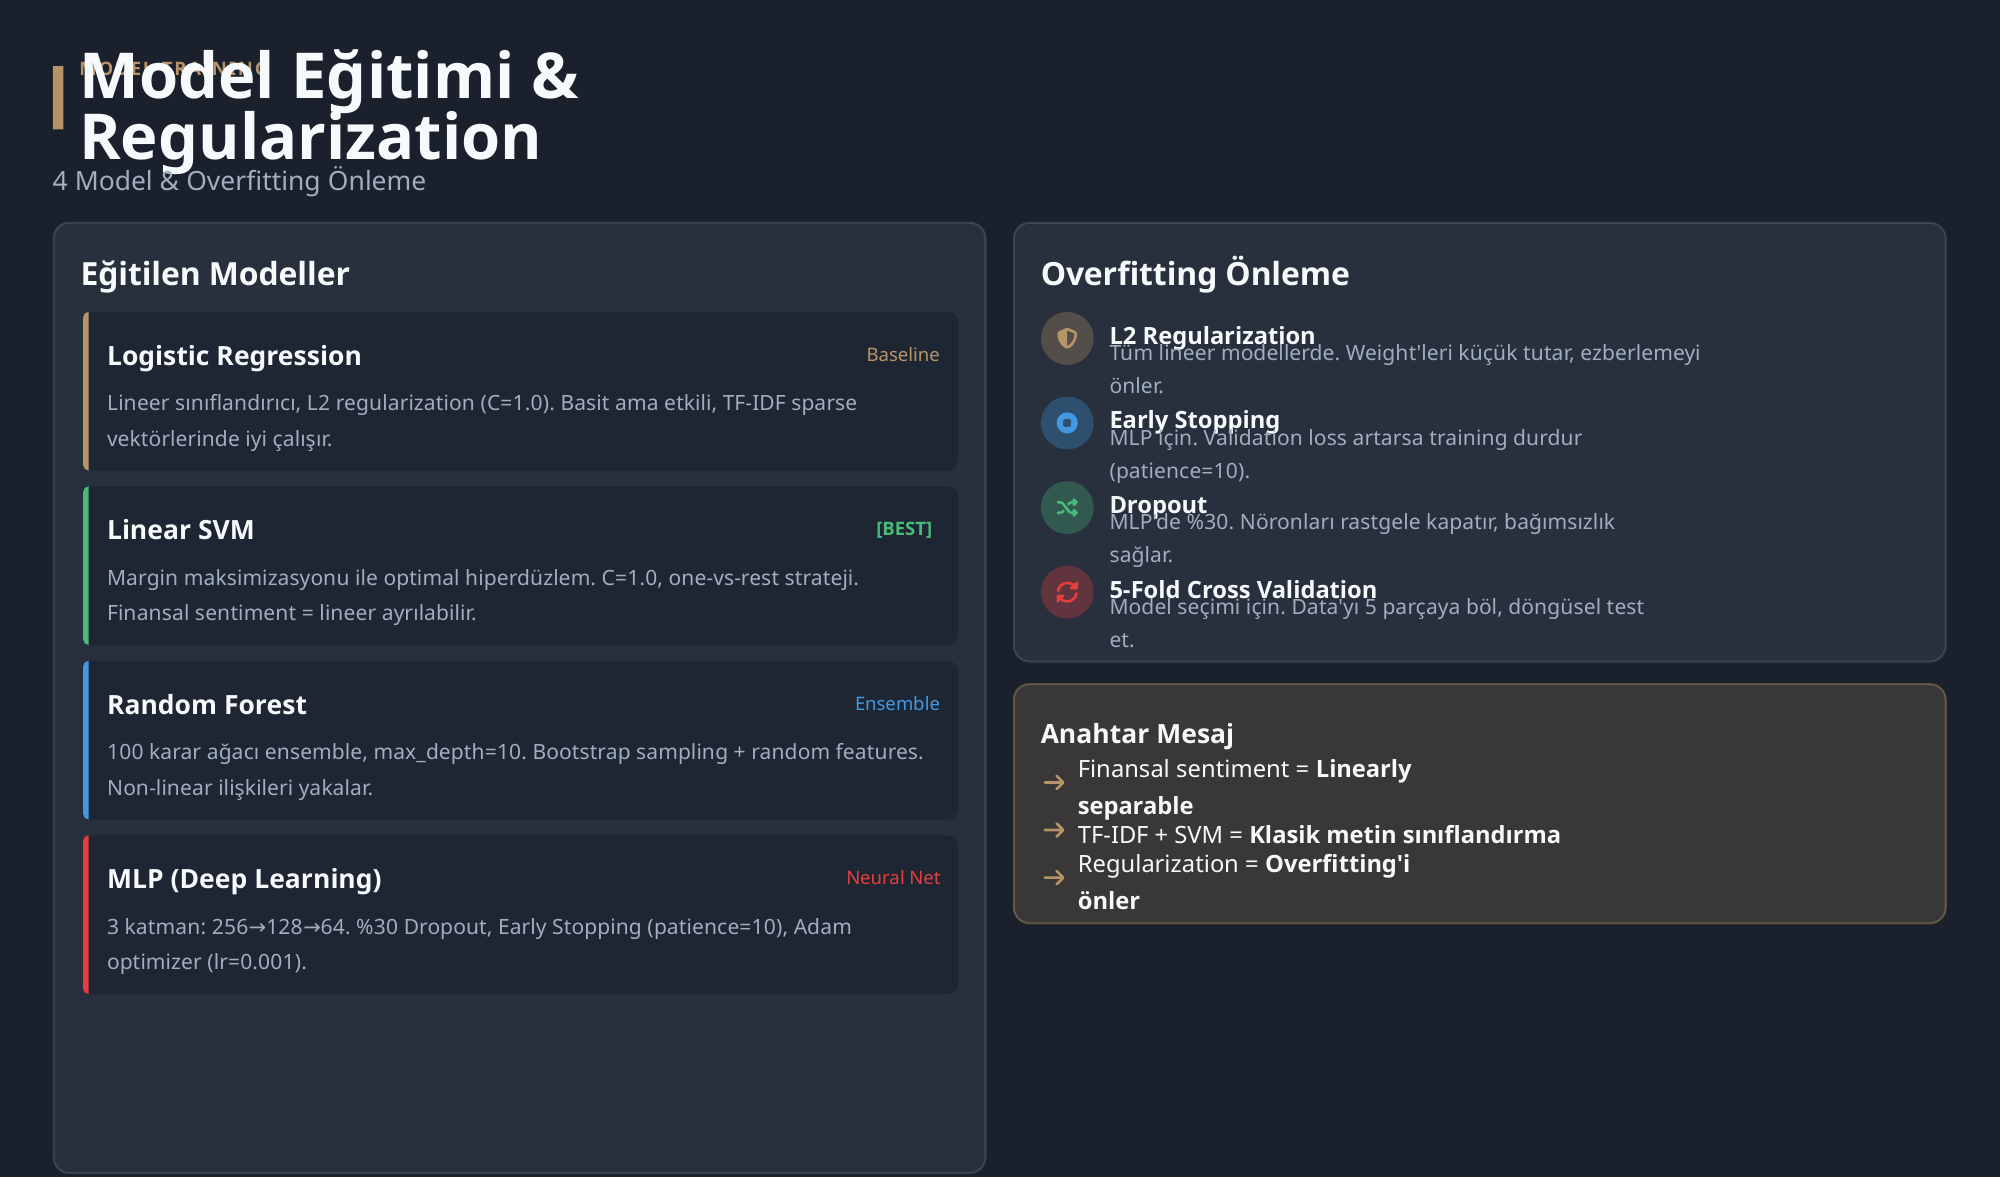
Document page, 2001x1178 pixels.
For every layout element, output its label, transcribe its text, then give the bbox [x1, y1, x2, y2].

text_box [83, 311, 89, 471]
text_box Regularization = Overfitting'i önler [1077, 859, 1475, 897]
text_box Overfitting Önleme [1040, 249, 1935, 291]
text_box [1056, 412, 1078, 434]
text_box MODEL TRAINING [79, 52, 1034, 79]
text_box Finansal sentiment = Linearly separable [1077, 764, 1533, 802]
text_box Model Eğitimi & Regularization [79, 79, 1057, 143]
text_box Margin maksimizasyonu ile optimal hiperdüzlem. C=1.0, one-vs-rest strateji. Finansal sentiment = lineer ayrılabilir. [107, 555, 948, 624]
text_box MLP için. Validation loss artarsa training durdur (patience=10). [1109, 433, 1721, 466]
text_box [52, 66, 64, 130]
text_box [83, 486, 89, 646]
text_box Tüm lineer modellerde. Weight'leri küçük tutar, ezberlemeyi önler. [1109, 348, 1759, 381]
text_box [53, 222, 986, 1174]
text_box L2 Regularization [1109, 311, 1760, 349]
text_box 100 karar ağacı ensemble, max_depth=10. Bootstrap sampling + random features. Non-linear ilişkileri yakalar. [107, 729, 948, 799]
text_box [1043, 870, 1065, 886]
text_box Linear SVM [107, 507, 267, 545]
text_box Dropout [1109, 481, 1685, 519]
text_box [1056, 498, 1078, 517]
text_box [1013, 684, 1946, 924]
text_box 3 katman: 256→128→64. %30 Dropout, Early Stopping (patience=10), Adam optimizer (lr=0.001). [107, 904, 948, 973]
text_box 4 Model & Overfitting Önleme [52, 158, 1961, 196]
text_box [1056, 581, 1078, 593]
text_box [1057, 327, 1078, 349]
text_box [1056, 592, 1078, 603]
text_box Logistic Regression [107, 333, 370, 371]
text_box [1040, 311, 1094, 365]
text_box [89, 311, 959, 471]
text_box Anahtar Mesaj [1040, 711, 1932, 749]
text_box Model seçimi için. Data'yı 5 parçaya böl, döngüsel test et. [1109, 602, 1676, 635]
text_box Eğitilen Modeller [80, 249, 975, 291]
text_box [89, 835, 959, 995]
text_box Lineer sınıflandırıcı, L2 regularization (C=1.0). Basit ama etkili, TF-IDF sparse vektörlerinde iyi çalışır. [107, 380, 948, 450]
text_box [1040, 396, 1094, 450]
text_box Early Stopping [1109, 396, 1722, 434]
text_box [83, 660, 89, 820]
text_box [83, 835, 89, 995]
text_box Baseline [866, 338, 948, 365]
text_box MLP (Deep Learning) [107, 856, 392, 894]
text_box [1040, 481, 1094, 535]
text_box [1013, 222, 1946, 662]
text_box [89, 486, 959, 646]
text_box [1040, 565, 1094, 619]
text_box [1043, 822, 1065, 838]
text_box [1043, 774, 1065, 790]
text_box MLP'de %30. Nöronları rastgele kapatır, bağımsızlık sağlar. [1109, 518, 1684, 550]
text_box Ensemble [854, 687, 948, 714]
text_box TF-IDF + SVM = Klasik metin sınıflandırma [1077, 811, 1566, 849]
text_box Random Forest [107, 682, 314, 720]
text_box [89, 660, 959, 820]
text_box 5-Fold Cross Validation [1109, 565, 1677, 603]
text_box Neural Net [846, 861, 947, 889]
text_box [BEST] [876, 512, 947, 540]
